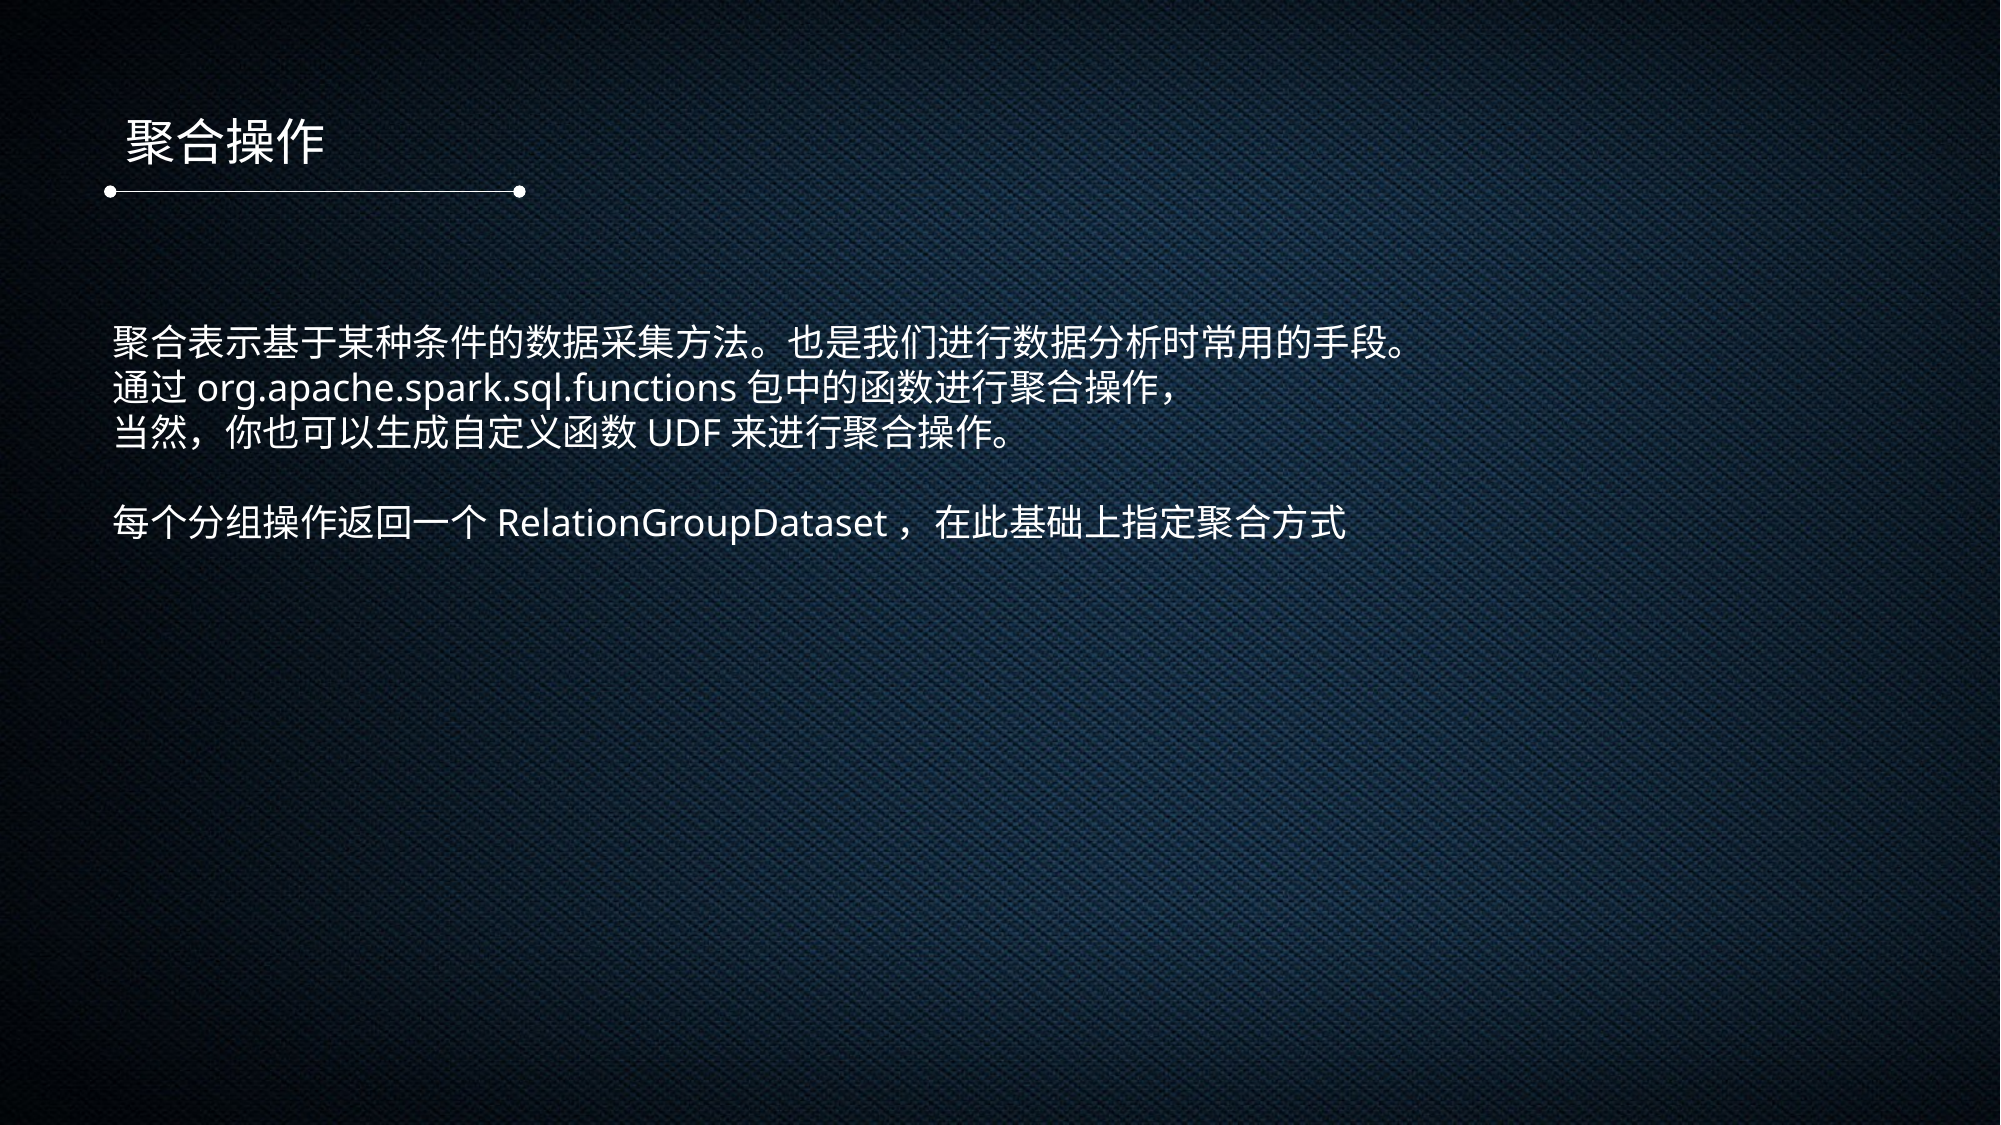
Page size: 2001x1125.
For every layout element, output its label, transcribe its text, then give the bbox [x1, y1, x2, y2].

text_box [110, 103, 825, 192]
picture [0, 0, 2000, 1125]
text_box 聚合表示基于某种条件的数据采集方法。也是我们进行数据分析时常用的手段。 通过org.apache.spark.sql.functions包中的函数进行聚合操作， 当然，你也可以生成自定义函数UDF来进行聚合操作。 每个分组操作返回一个RelationGroupDataset，在此基础上指定聚合方式 [97, 311, 1441, 552]
